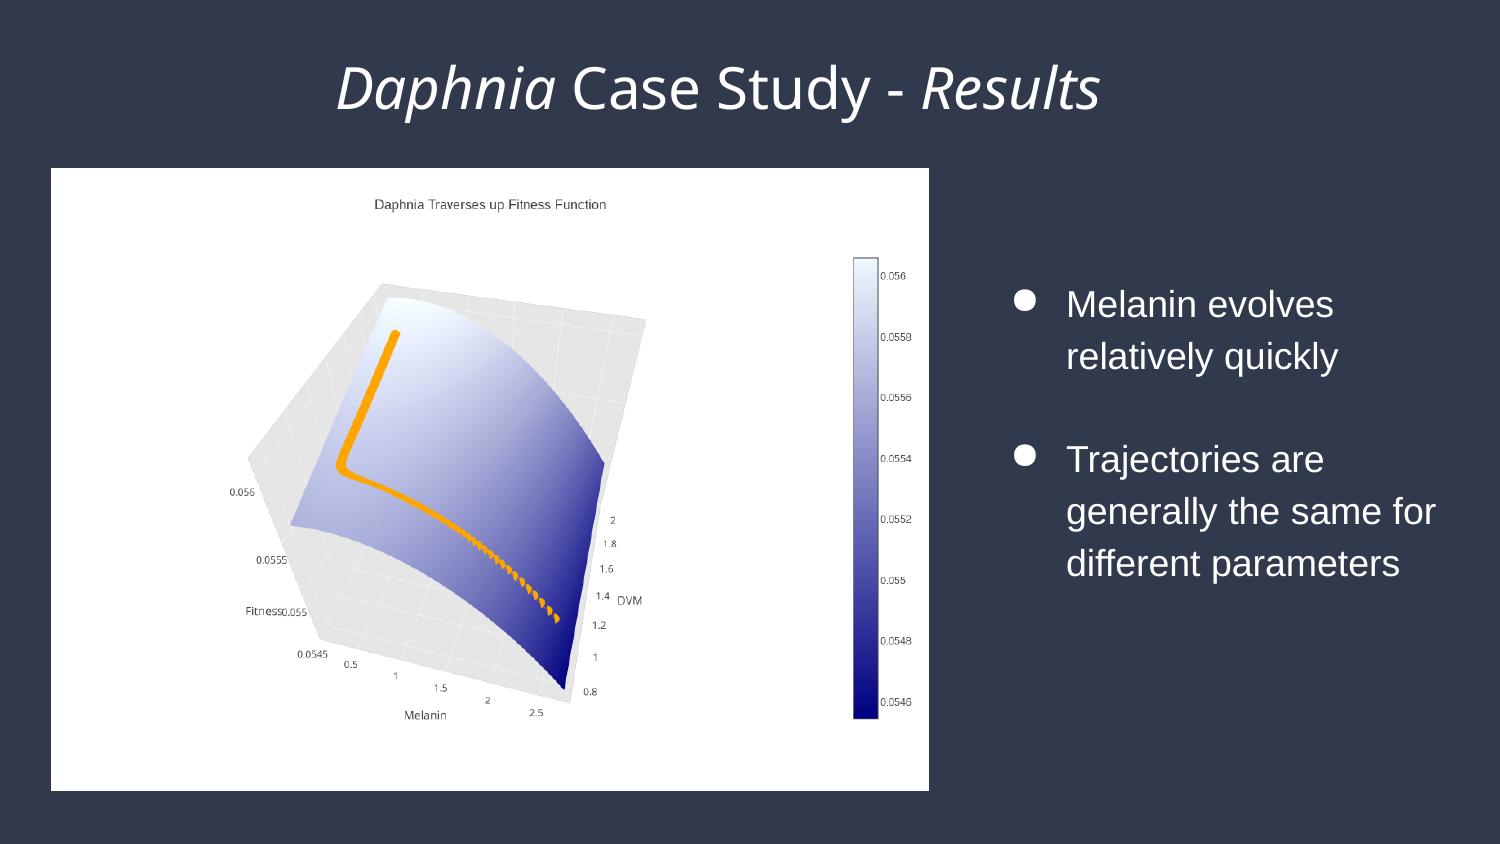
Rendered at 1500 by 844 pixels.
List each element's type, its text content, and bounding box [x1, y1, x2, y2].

text_box Melanin evolves relatively quickly Trajectories are generally the same for different parameters [976, 258, 1461, 586]
picture [50, 167, 930, 791]
title Daphnia Case Study - Results [320, 38, 1180, 137]
